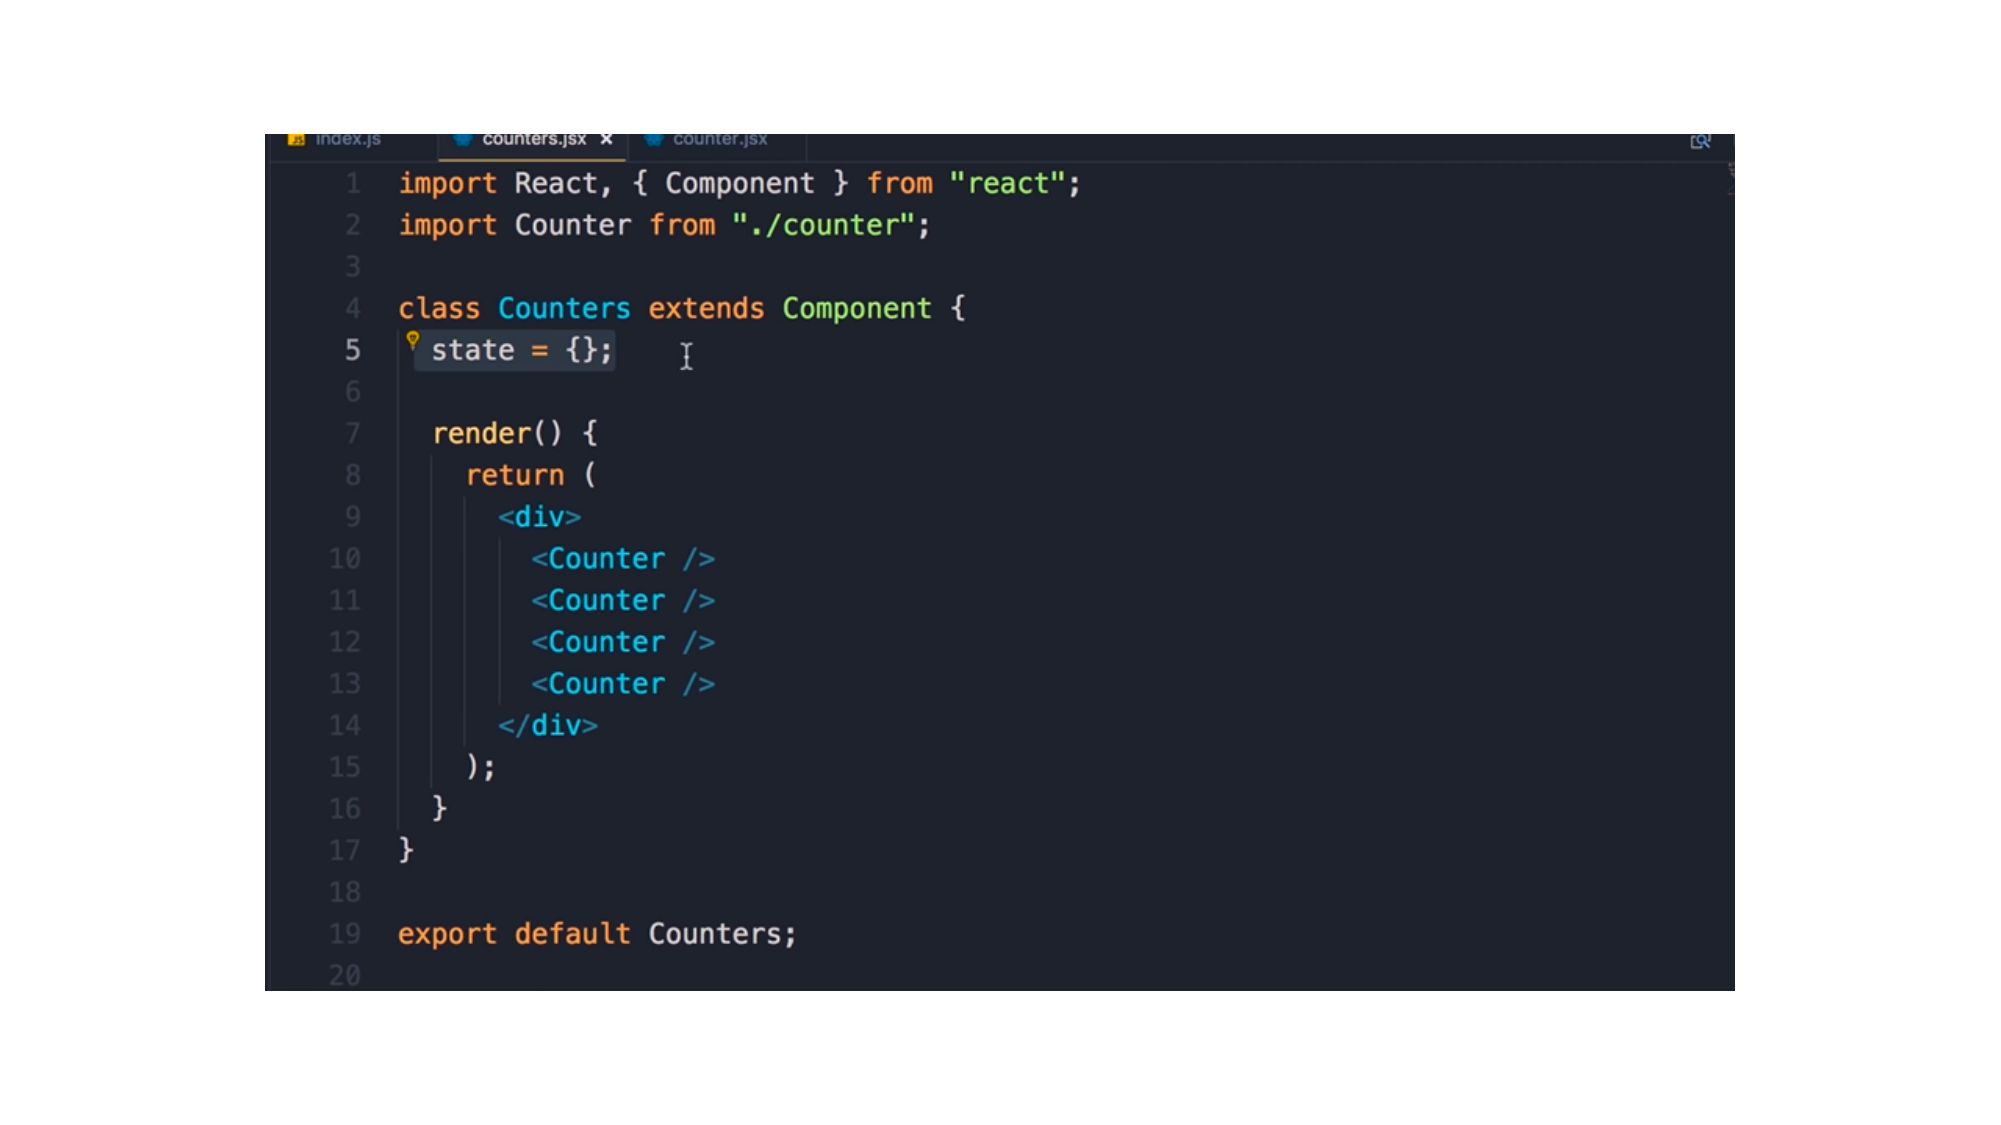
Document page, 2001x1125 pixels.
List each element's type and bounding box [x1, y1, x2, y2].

picture [265, 134, 1735, 991]
picture [650, 134, 660, 142]
